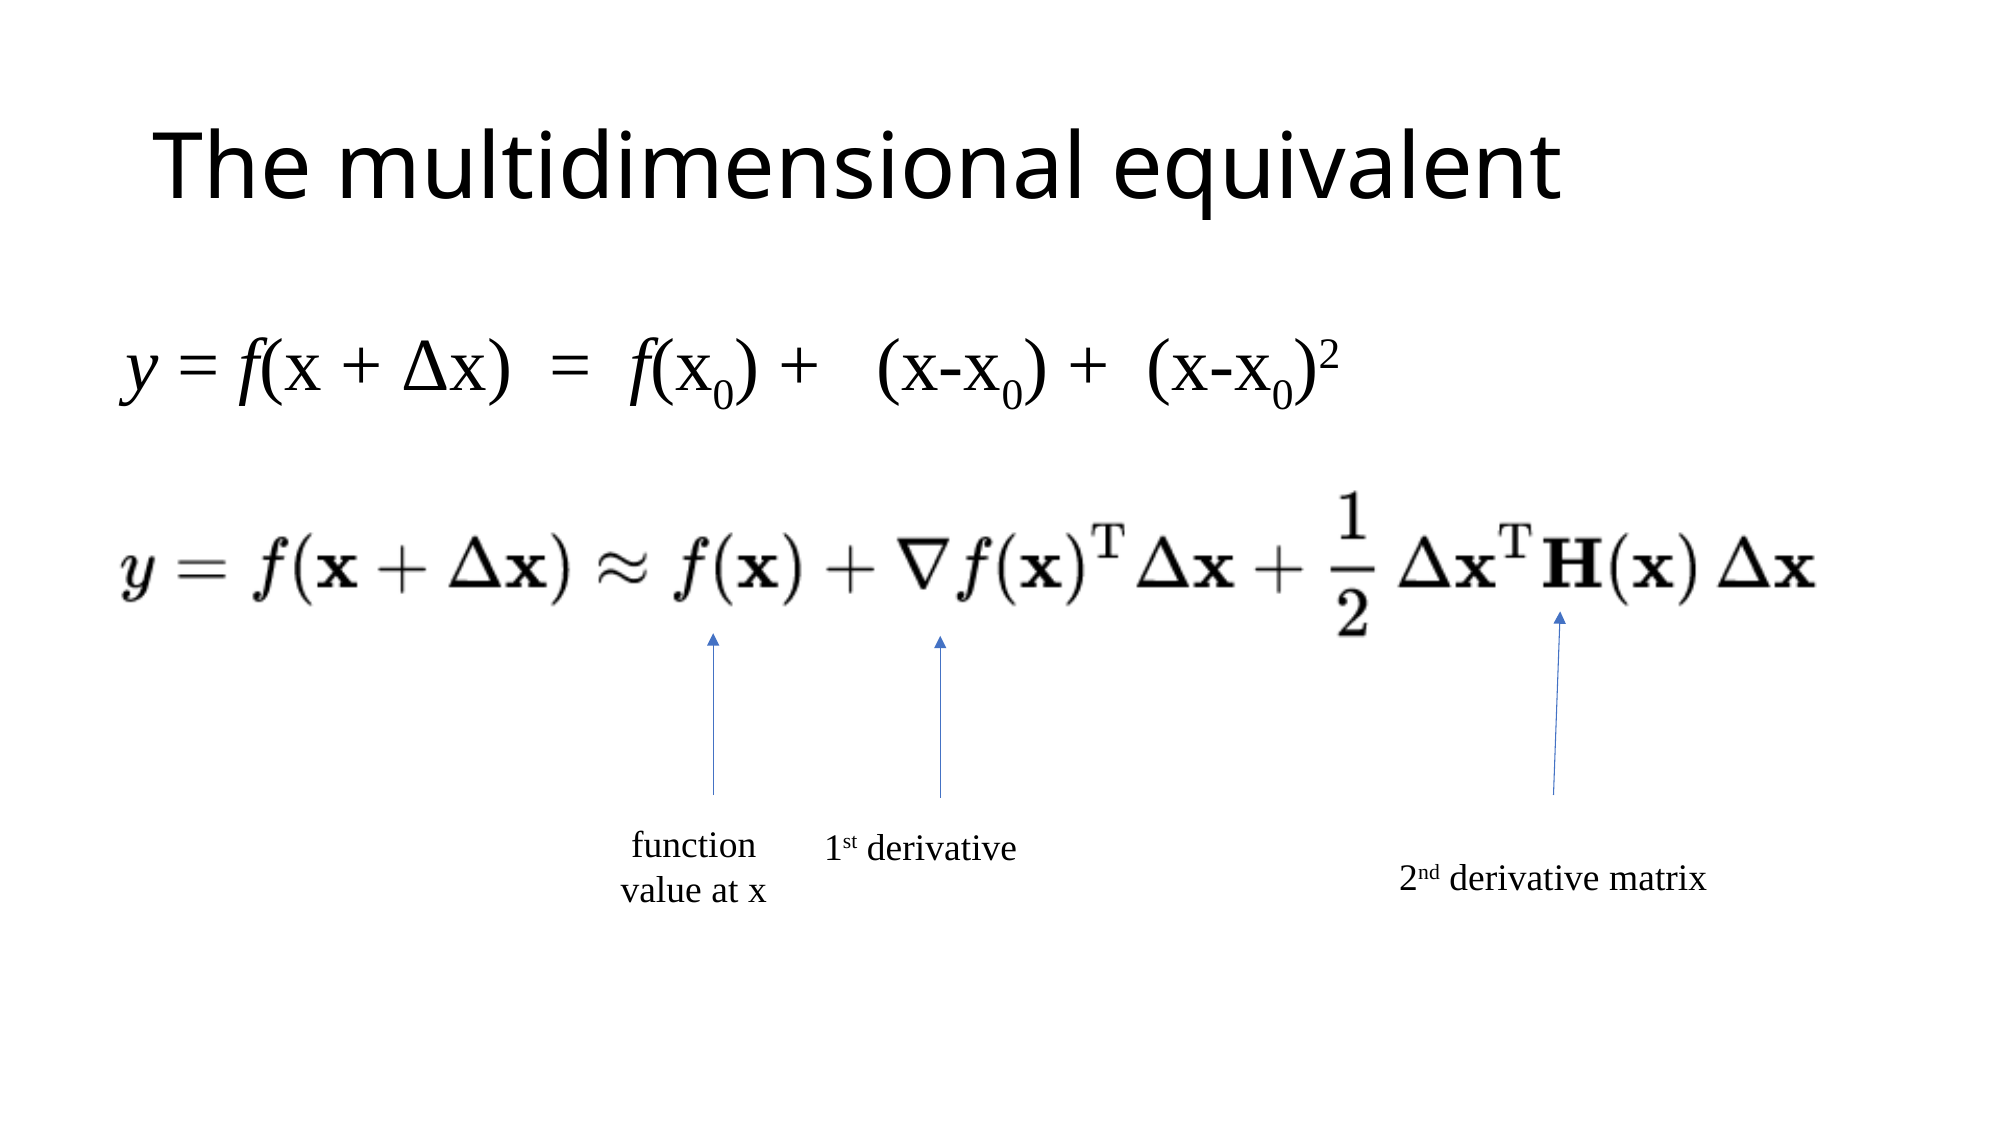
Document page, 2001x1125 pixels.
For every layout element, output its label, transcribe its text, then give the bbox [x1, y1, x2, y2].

picture [72, 468, 1890, 657]
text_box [1553, 611, 1561, 795]
title The multidimensional equivalent [137, 59, 1863, 278]
text_box function value at x [605, 812, 782, 918]
text_box 1st derivative [809, 815, 1033, 876]
text_box 2nd derivative matrix [1384, 845, 1723, 906]
